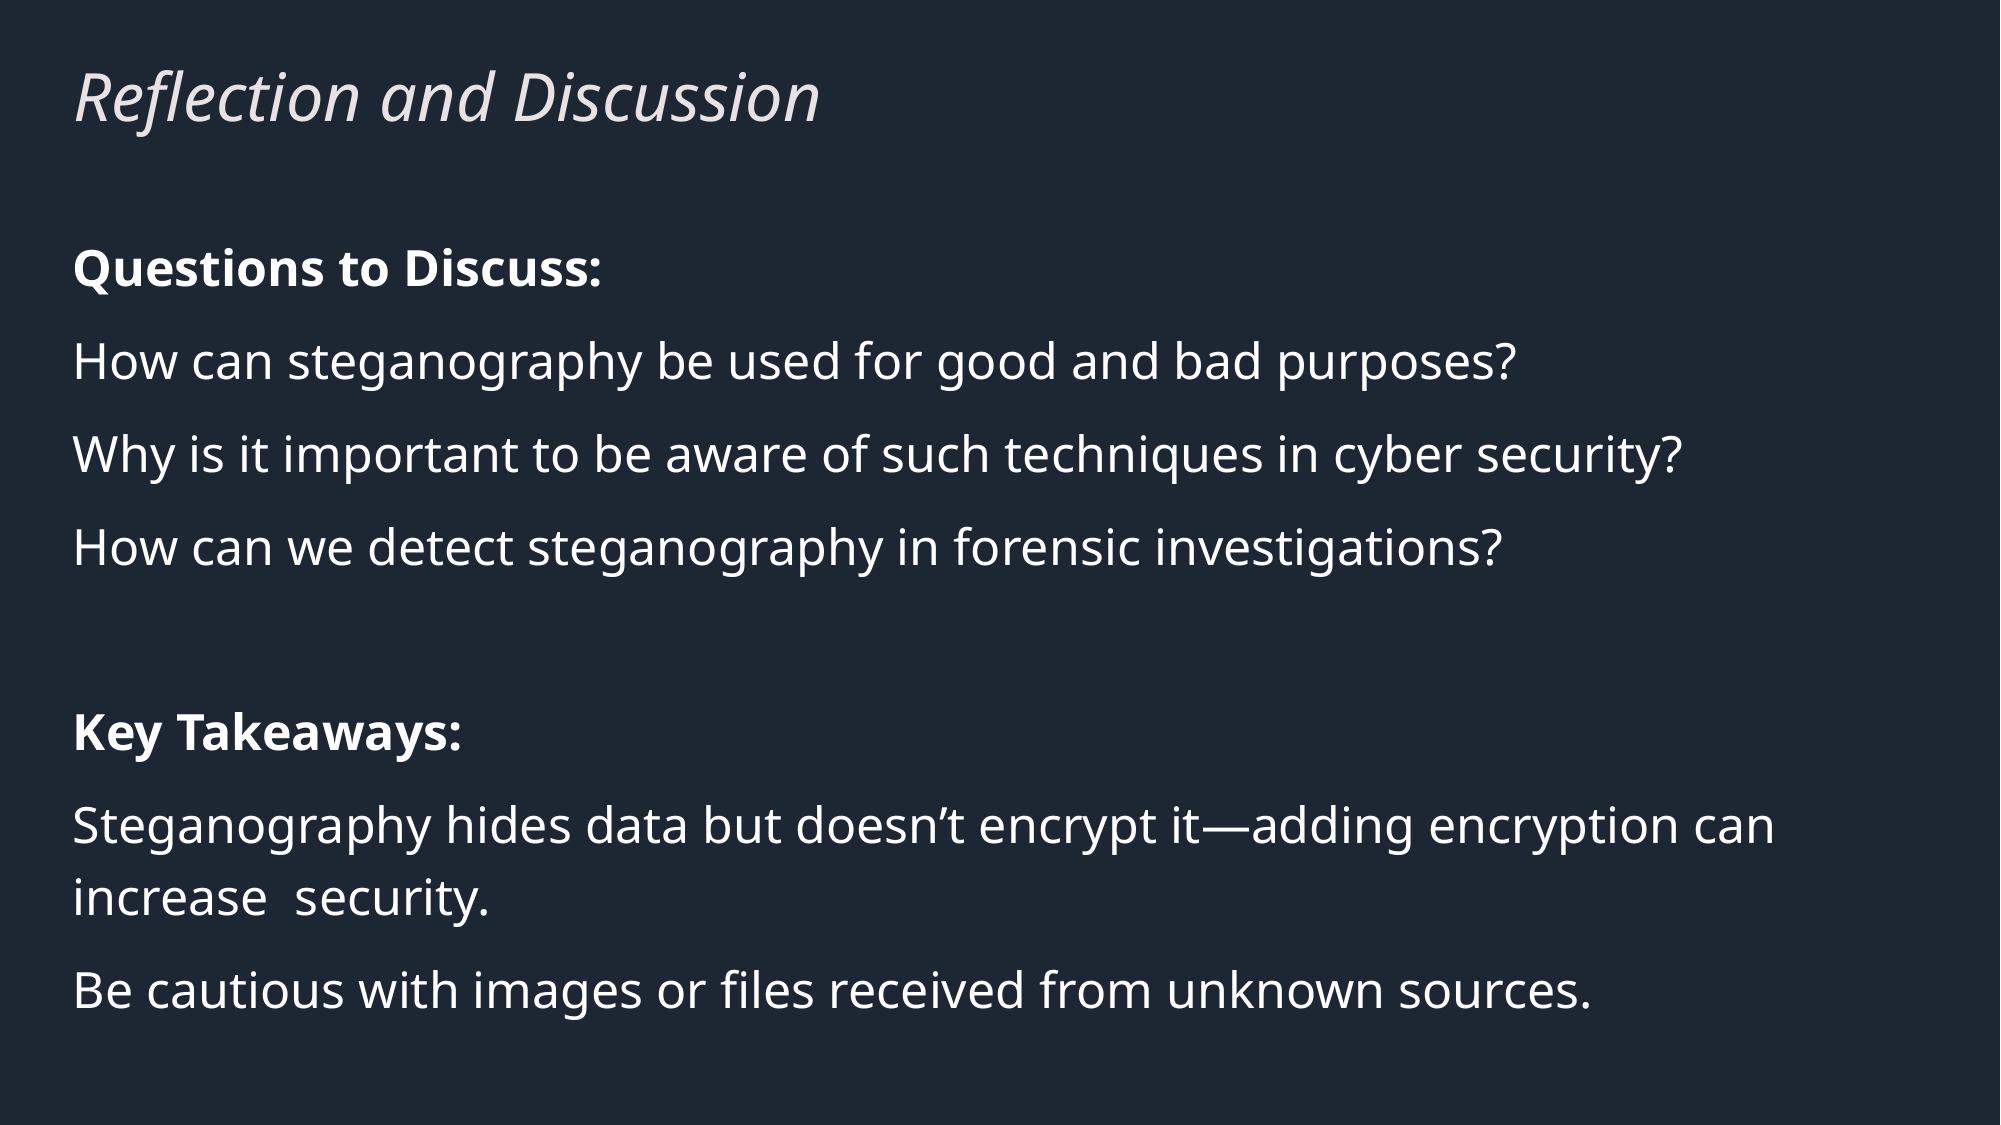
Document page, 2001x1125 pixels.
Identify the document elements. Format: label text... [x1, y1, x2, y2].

title Reflection and Discussion [73, 63, 1928, 251]
list Questions to Discuss: How can steganography be used for good and bad purposes? Why is it important to be aware of such techniques in cyber security? How can we detect steganography in forensic investigations? Key Takeaways: Steganography hides data but doesn’t encrypt it—adding encryption can increase security. Be cautious with images or files received from unknown sources. [72, 224, 1926, 1037]
